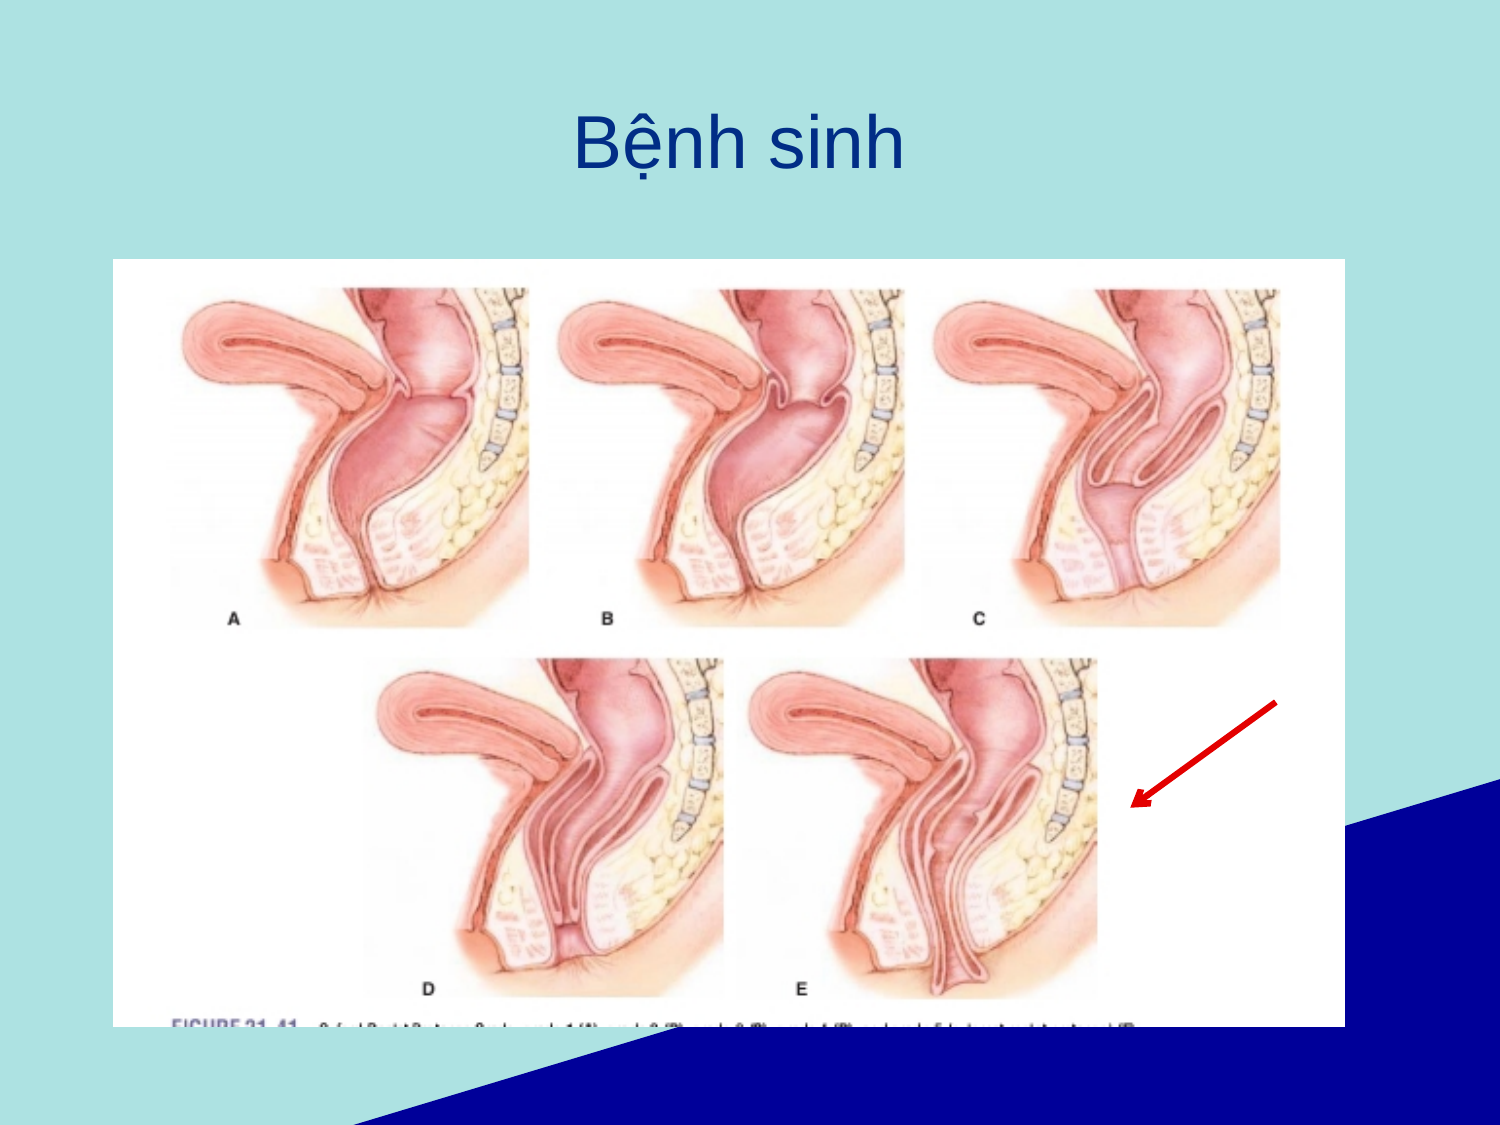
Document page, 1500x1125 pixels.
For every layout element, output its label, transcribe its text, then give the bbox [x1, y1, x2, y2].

title Bệnh sinh [74, 44, 1426, 233]
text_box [1130, 702, 1276, 808]
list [112, 259, 1345, 1027]
